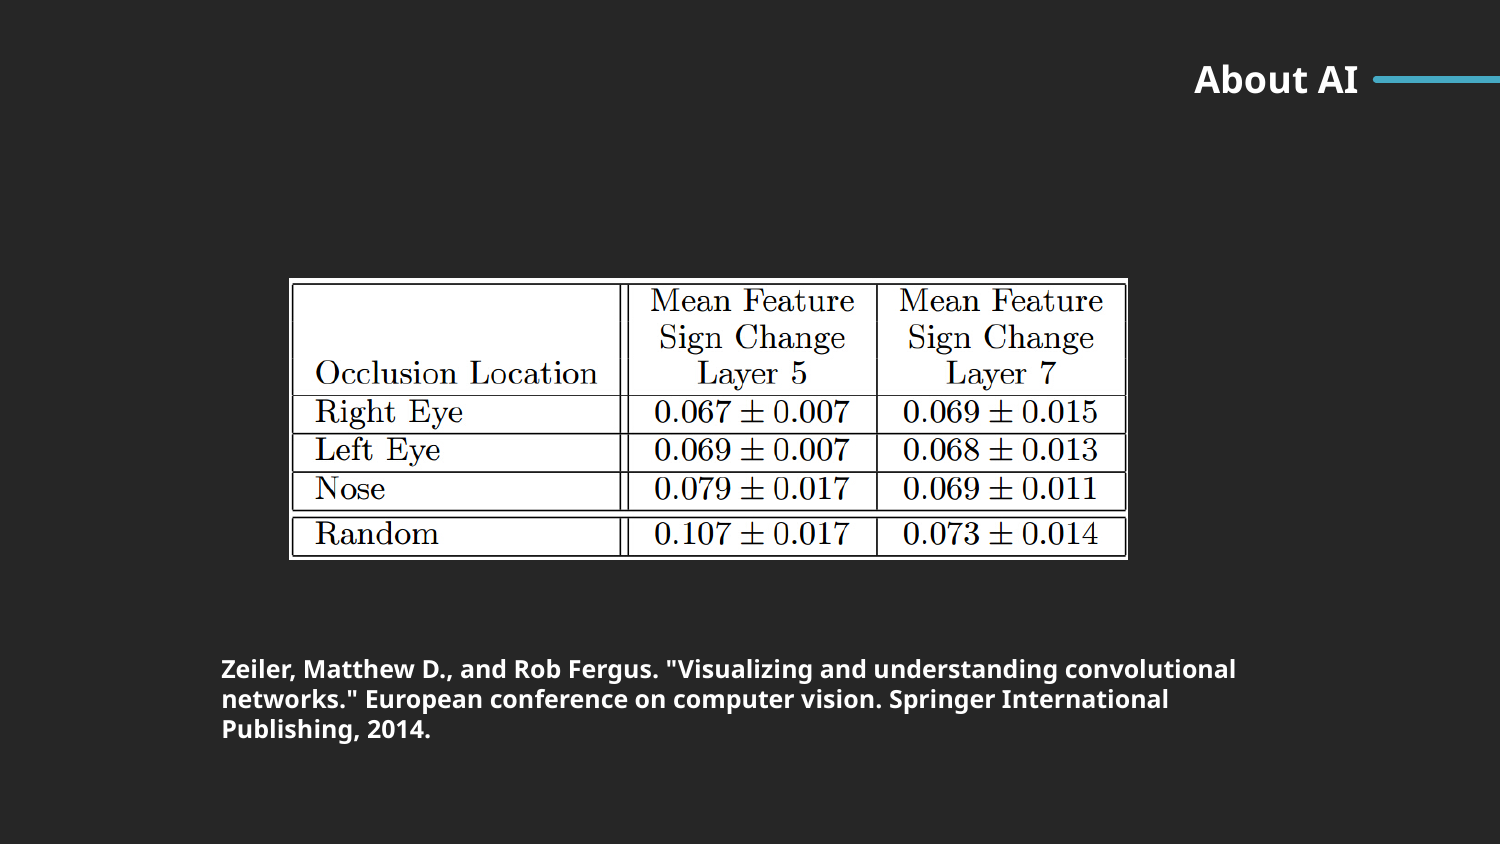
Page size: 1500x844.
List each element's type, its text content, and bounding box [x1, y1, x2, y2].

text_box About AI [1179, 48, 1384, 109]
text_box Zeiler, Matthew D., and Rob Fergus. "Visualizing and understanding convolutional networks." European conference on computer vision. Springer International Publishing, 2014. [206, 646, 1306, 751]
picture [288, 278, 1129, 560]
